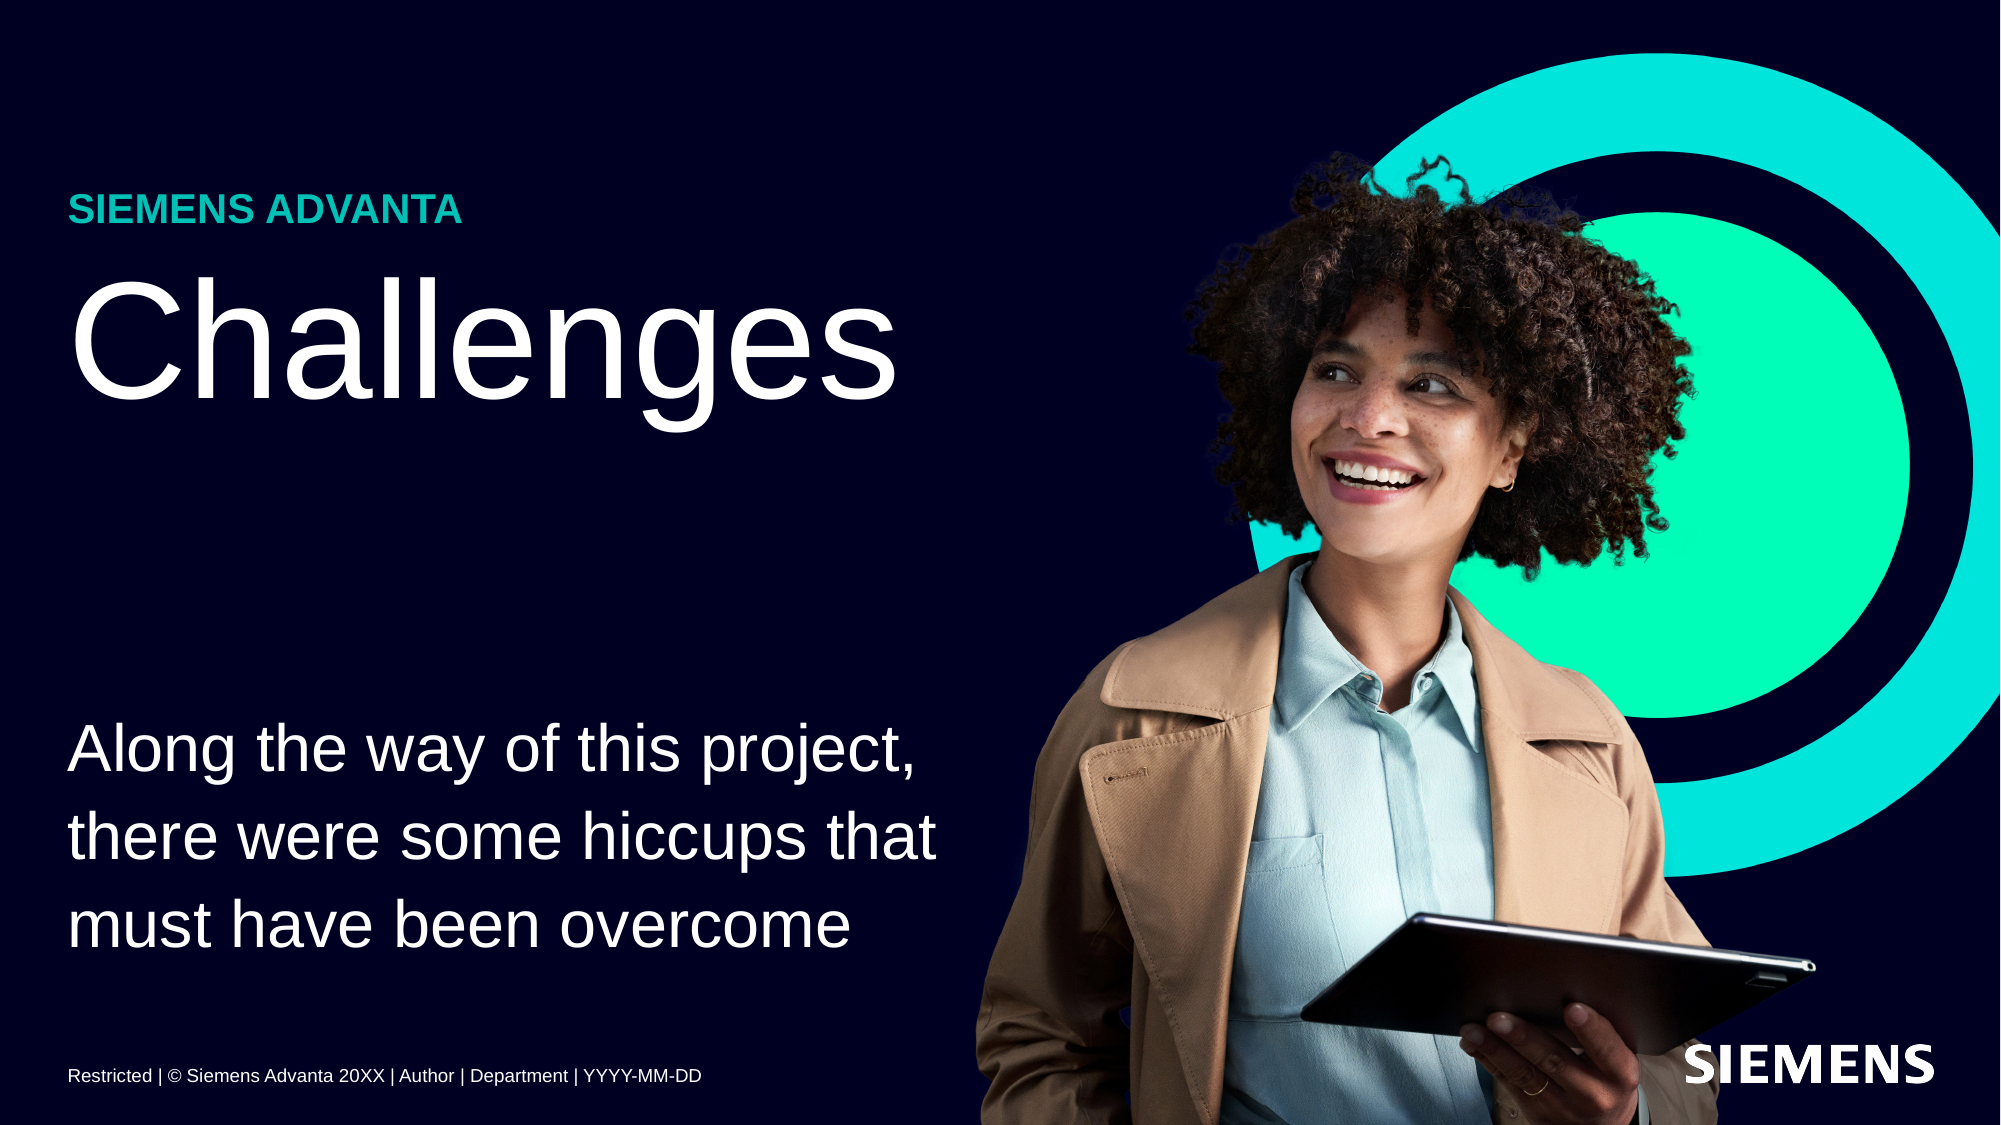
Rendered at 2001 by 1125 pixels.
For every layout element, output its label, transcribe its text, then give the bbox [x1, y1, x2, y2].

footer Restricted | © Siemens Advanta 20XX | Author | Department | YYYY-MM-DD [67, 1035, 1592, 1125]
picture [0, 0, 2001, 1125]
subtitle Along the way of this project, there were some hiccups that must have been overcome [67, 635, 1069, 953]
title Challenges [67, 232, 1934, 434]
